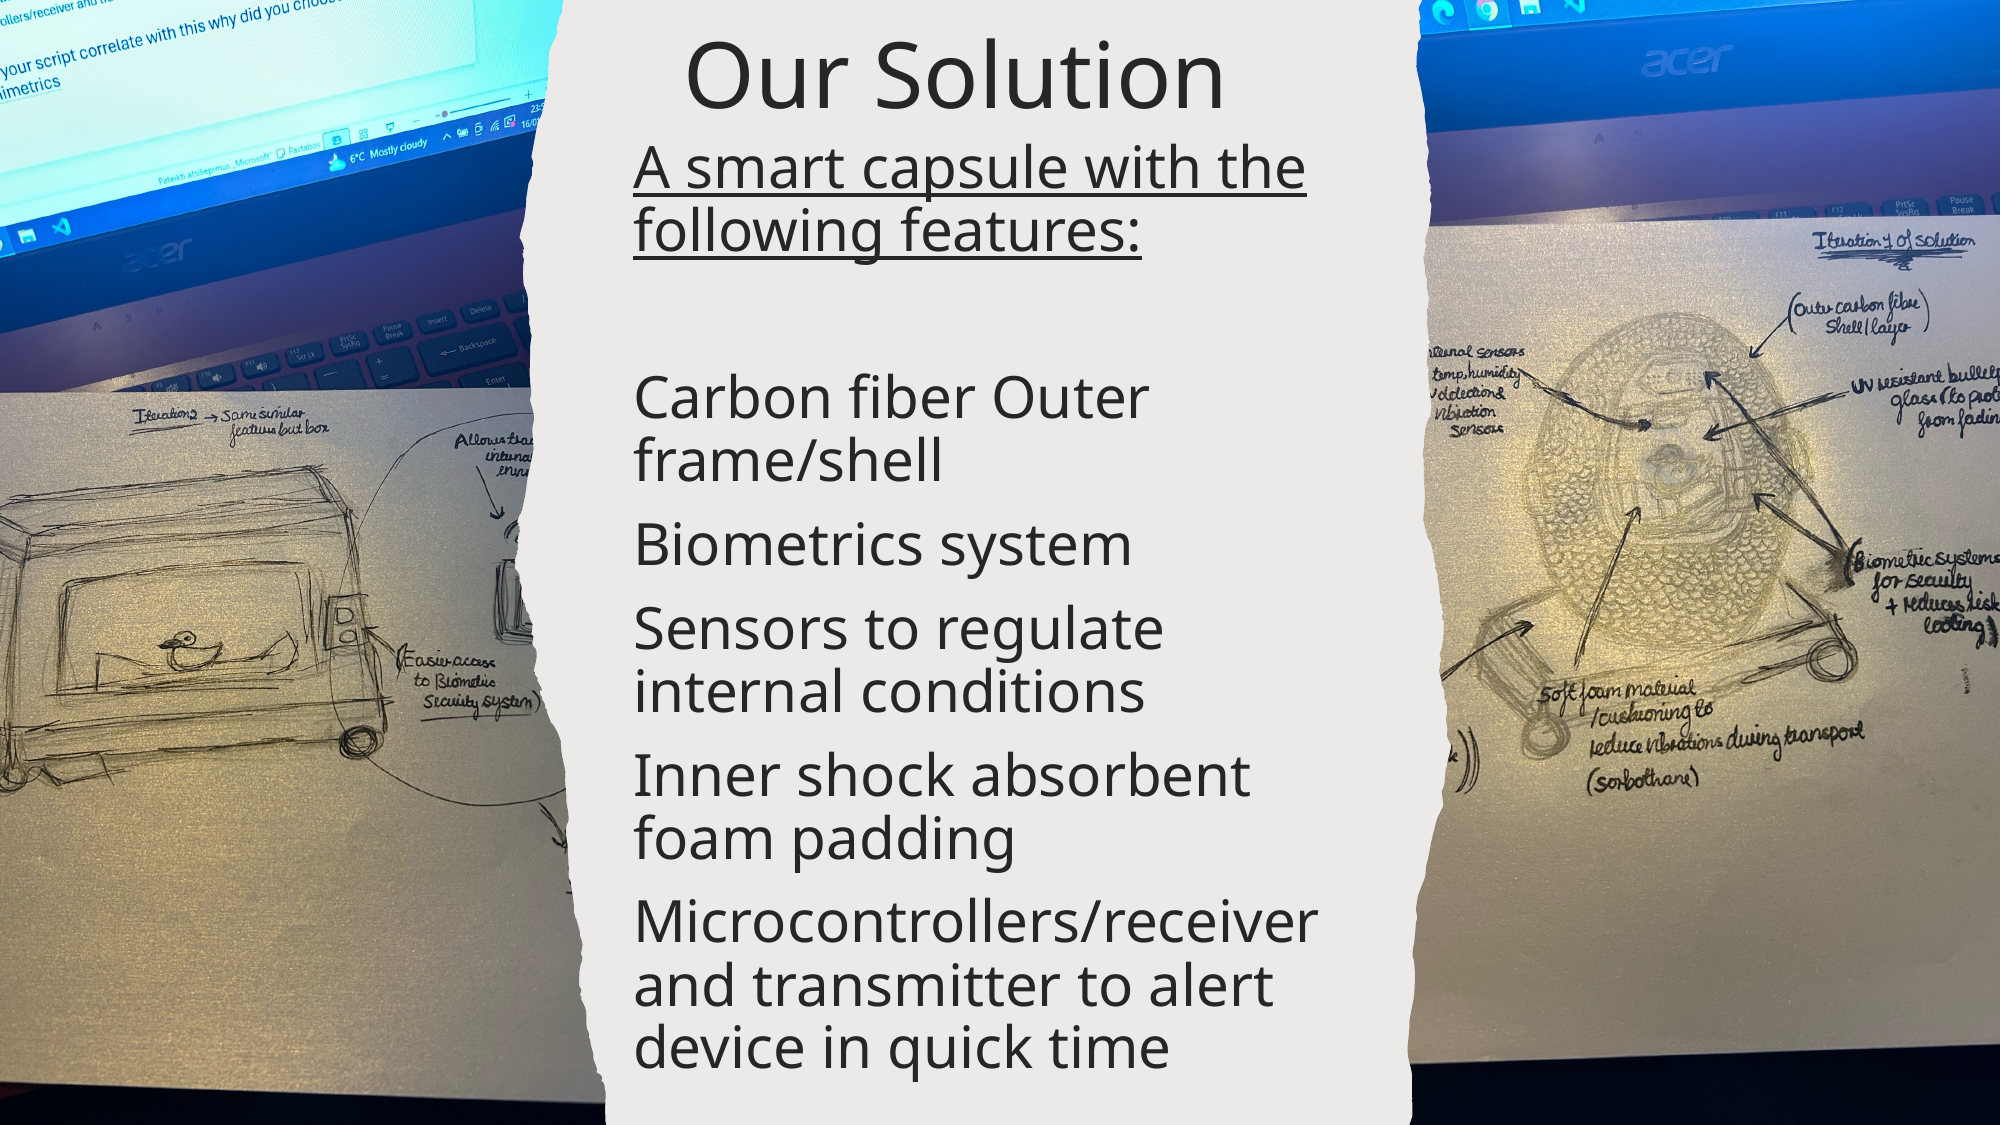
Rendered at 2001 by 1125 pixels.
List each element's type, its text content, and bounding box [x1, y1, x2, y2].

list A smart capsule with the following features: Carbon fiber Outer frame/shell Biometrics system Sensors to regulate internal conditions Inner shock absorbent foam padding Microcontrollers/receiver and transmitter to alert device in quick time [618, 130, 1383, 908]
text_box [607, 0, 1406, 1125]
picture [0, 0, 607, 1125]
picture [1406, 0, 2000, 1125]
title Our Solution [607, 0, 1307, 190]
